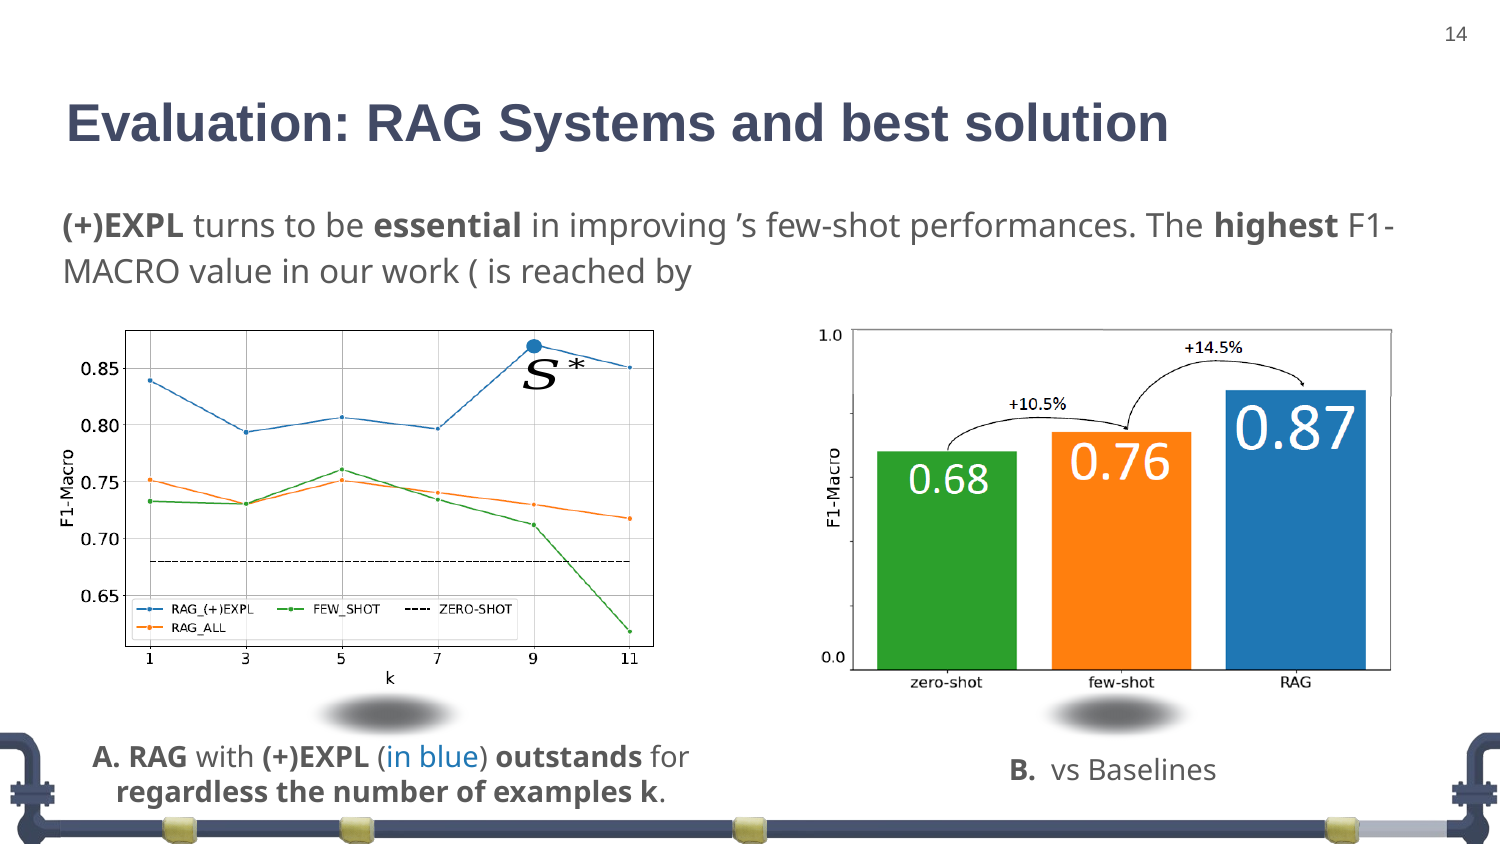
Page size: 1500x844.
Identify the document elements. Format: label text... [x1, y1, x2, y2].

text_box A. RAG with (+)EXPL (in blue) outstands for regardless the number of examples k. [71, 730, 711, 816]
picture [0, 686, 1500, 844]
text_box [51, 328, 663, 688]
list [809, 324, 1393, 693]
slide_number 14 [1392, 1, 1483, 66]
